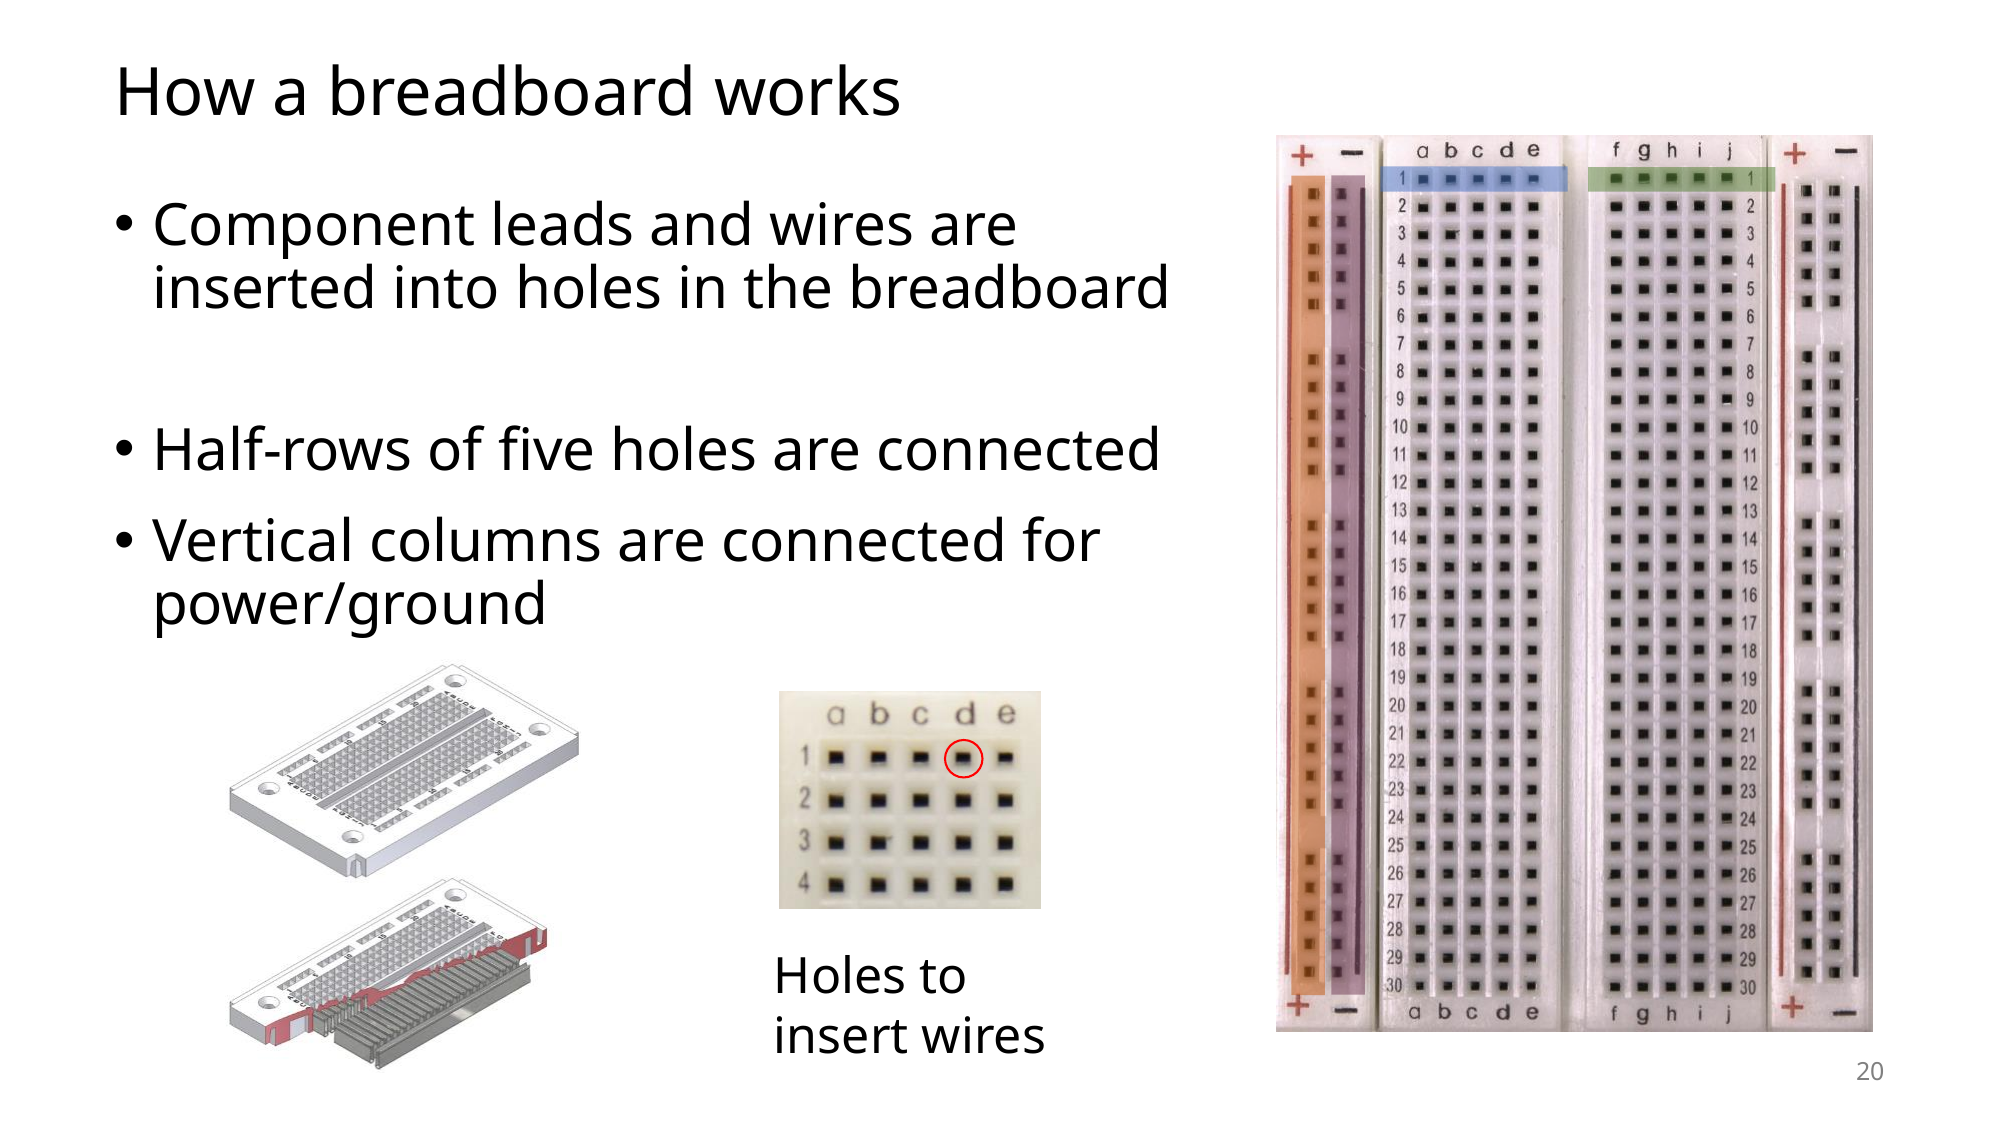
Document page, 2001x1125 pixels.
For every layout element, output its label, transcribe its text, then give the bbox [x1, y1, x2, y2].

picture [1276, 135, 1873, 1032]
picture [225, 659, 582, 1073]
text_box Holes to insert wires [759, 936, 1061, 1071]
picture [779, 691, 1041, 909]
slide_number 20 [1749, 1042, 1900, 1103]
list Component leads and wires are inserted into holes in the breadboard Half-rows of five holes are connected Vertical columns are connected for power/ground [99, 187, 1234, 664]
title How a breadboard works [99, 37, 1900, 150]
